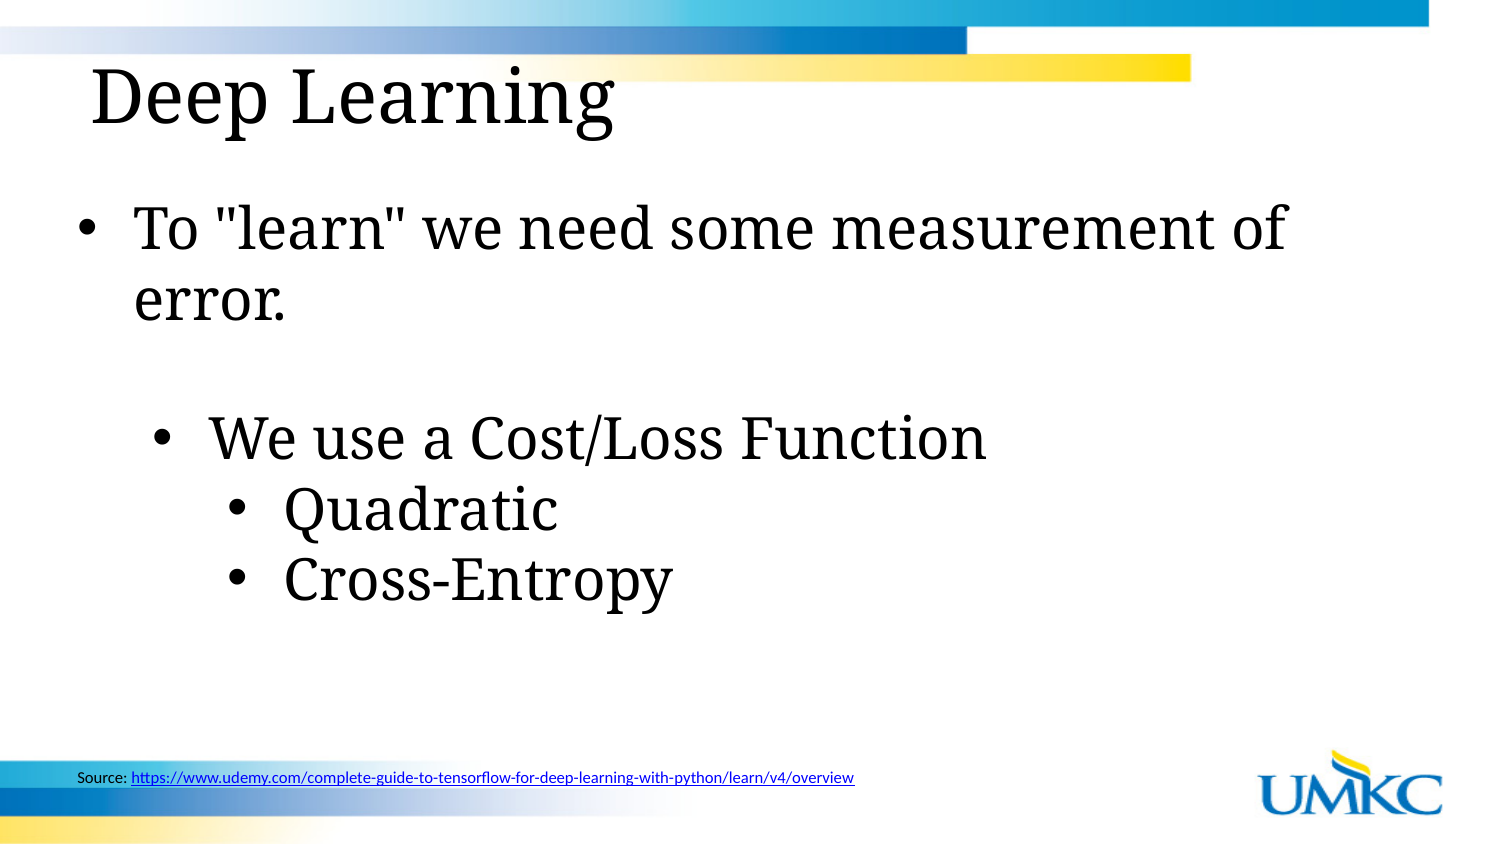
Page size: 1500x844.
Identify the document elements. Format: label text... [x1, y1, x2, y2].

picture [0, 0, 1500, 844]
text_box To "learn" we need some measurement of error. We use a Cost/Loss Function Quadratic Cross-Entropy [62, 184, 1463, 619]
title Deep Learning [75, 33, 1425, 175]
text_box Source: https://www.udemy.com/complete-guide-to-tensorflow-for-deep-learning-with-python/learn/v4/overview [62, 759, 1300, 794]
